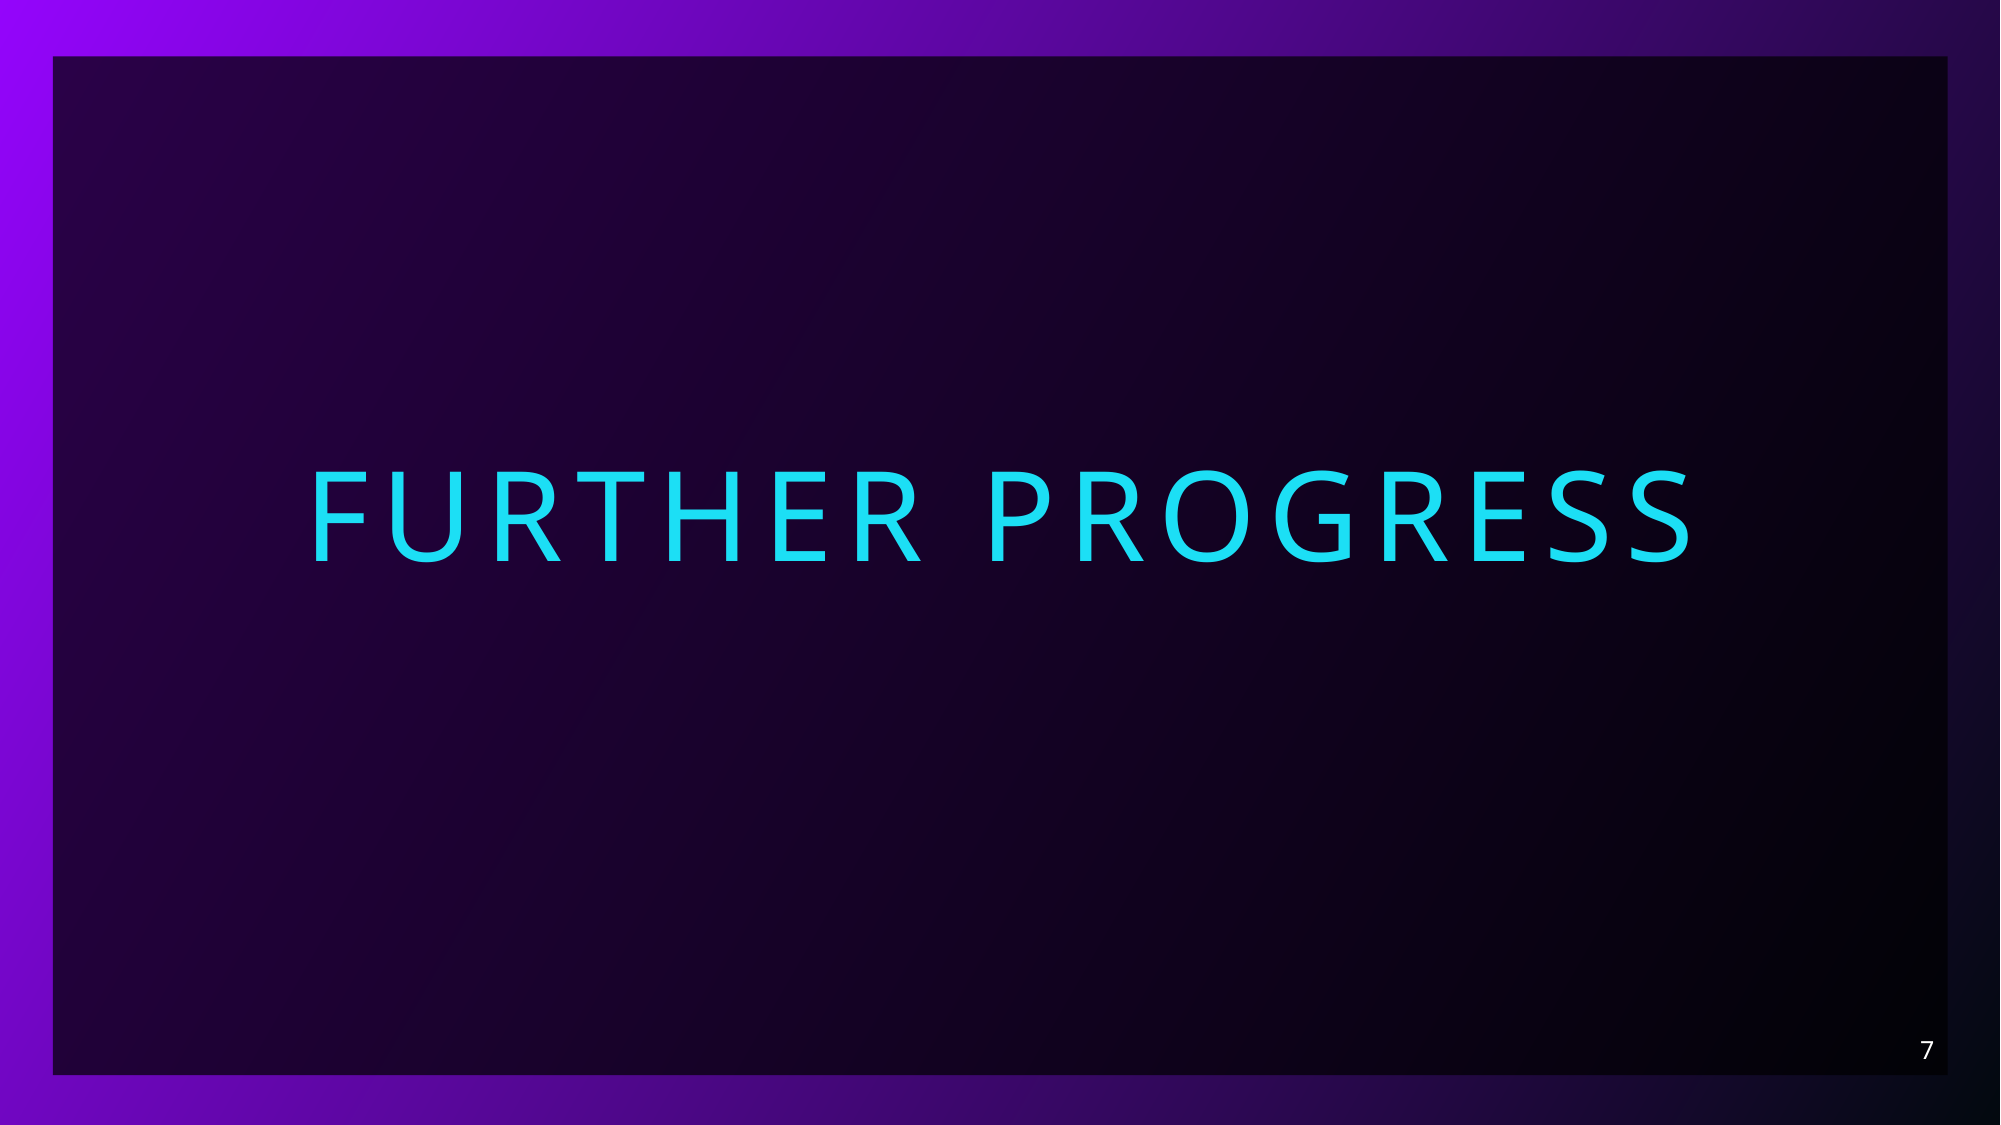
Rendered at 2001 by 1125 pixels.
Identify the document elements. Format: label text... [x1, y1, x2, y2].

subtitle Further Progress [51, 446, 1949, 838]
slide_number 7 [1499, 1021, 1950, 1082]
